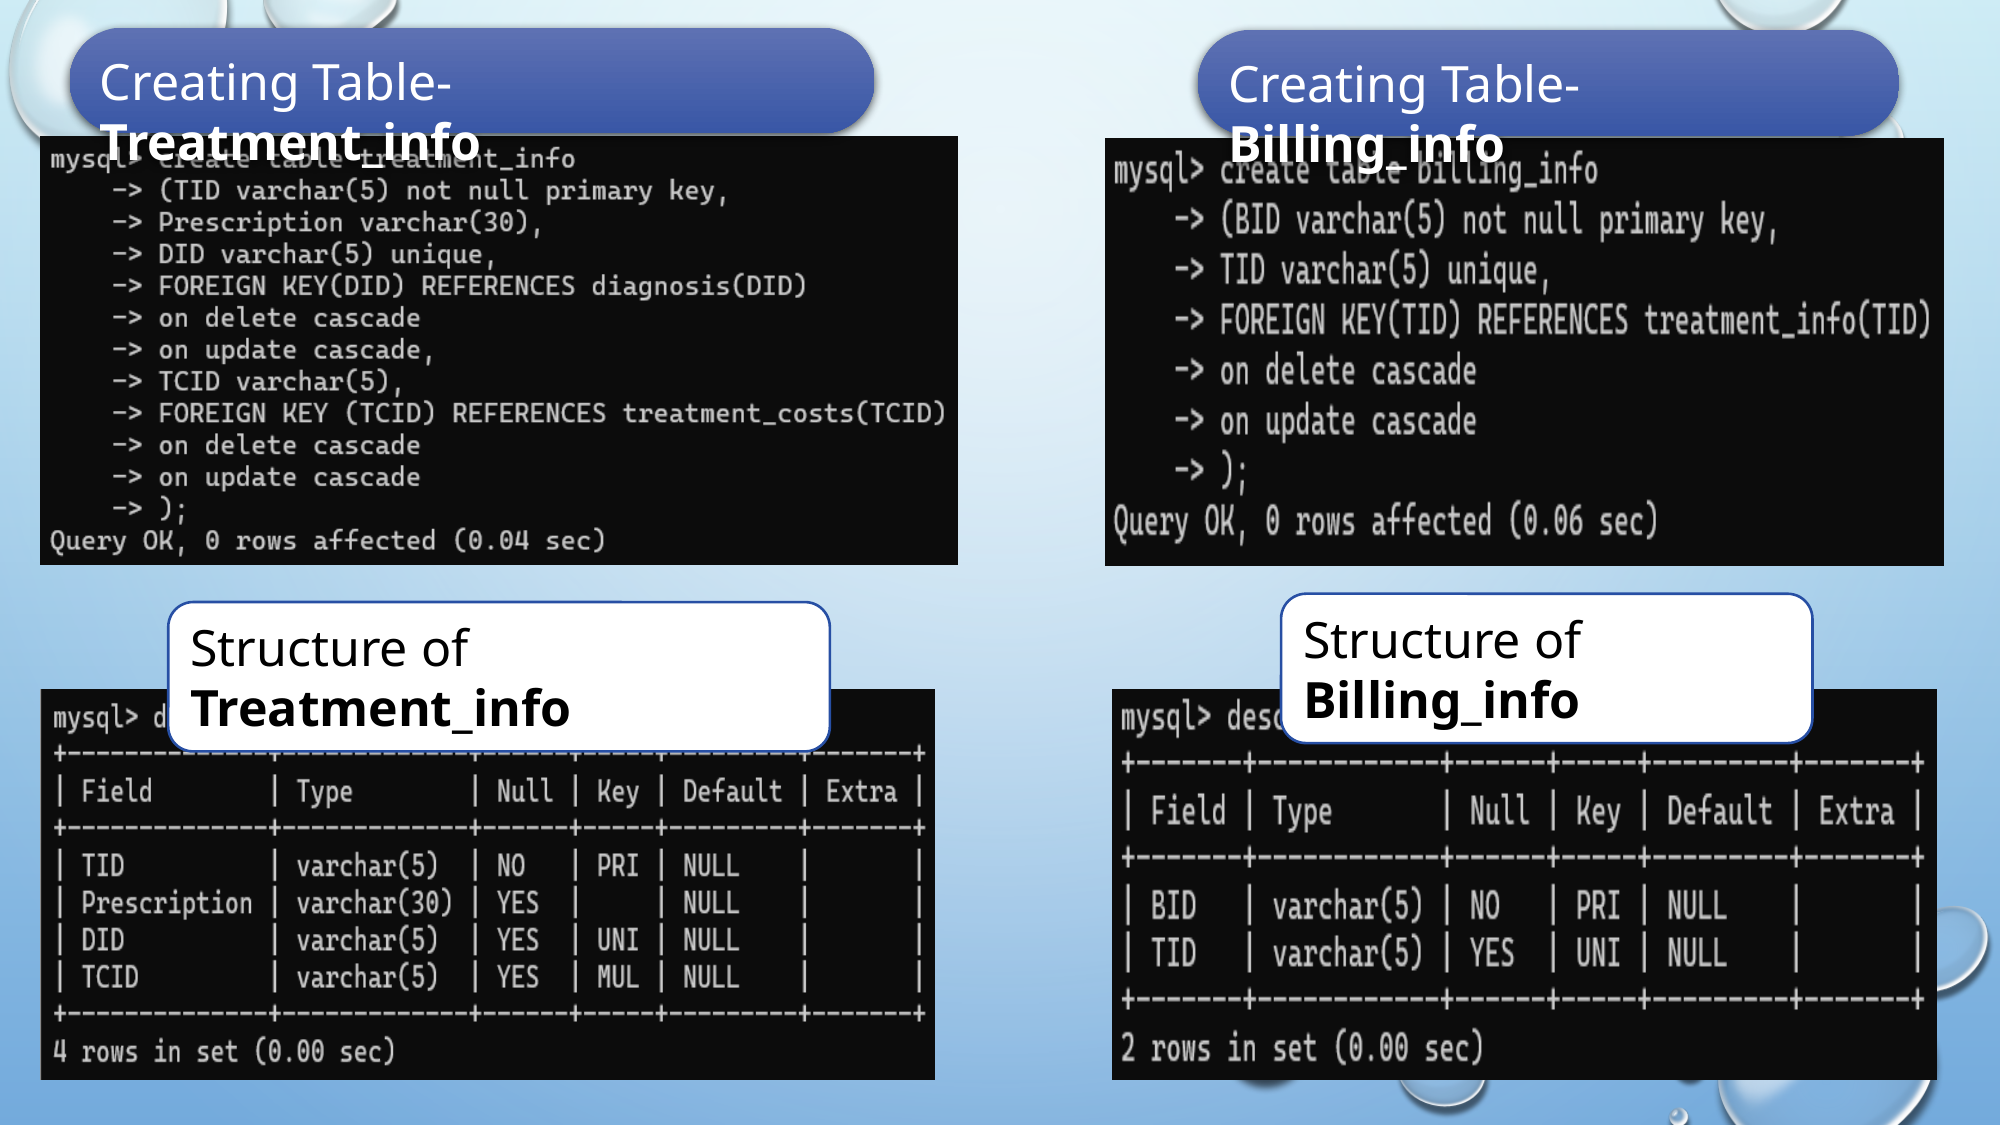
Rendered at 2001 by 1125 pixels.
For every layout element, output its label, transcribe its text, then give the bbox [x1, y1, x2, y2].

text_box Structure of Billing_info [1279, 592, 1814, 687]
text_box Creating Table- Billing_info [1197, 29, 1900, 136]
text_box Structure of Treatment_info [166, 600, 832, 687]
picture [0, 0, 2000, 1125]
text_box Creating Table- Treatment_info [69, 27, 875, 134]
